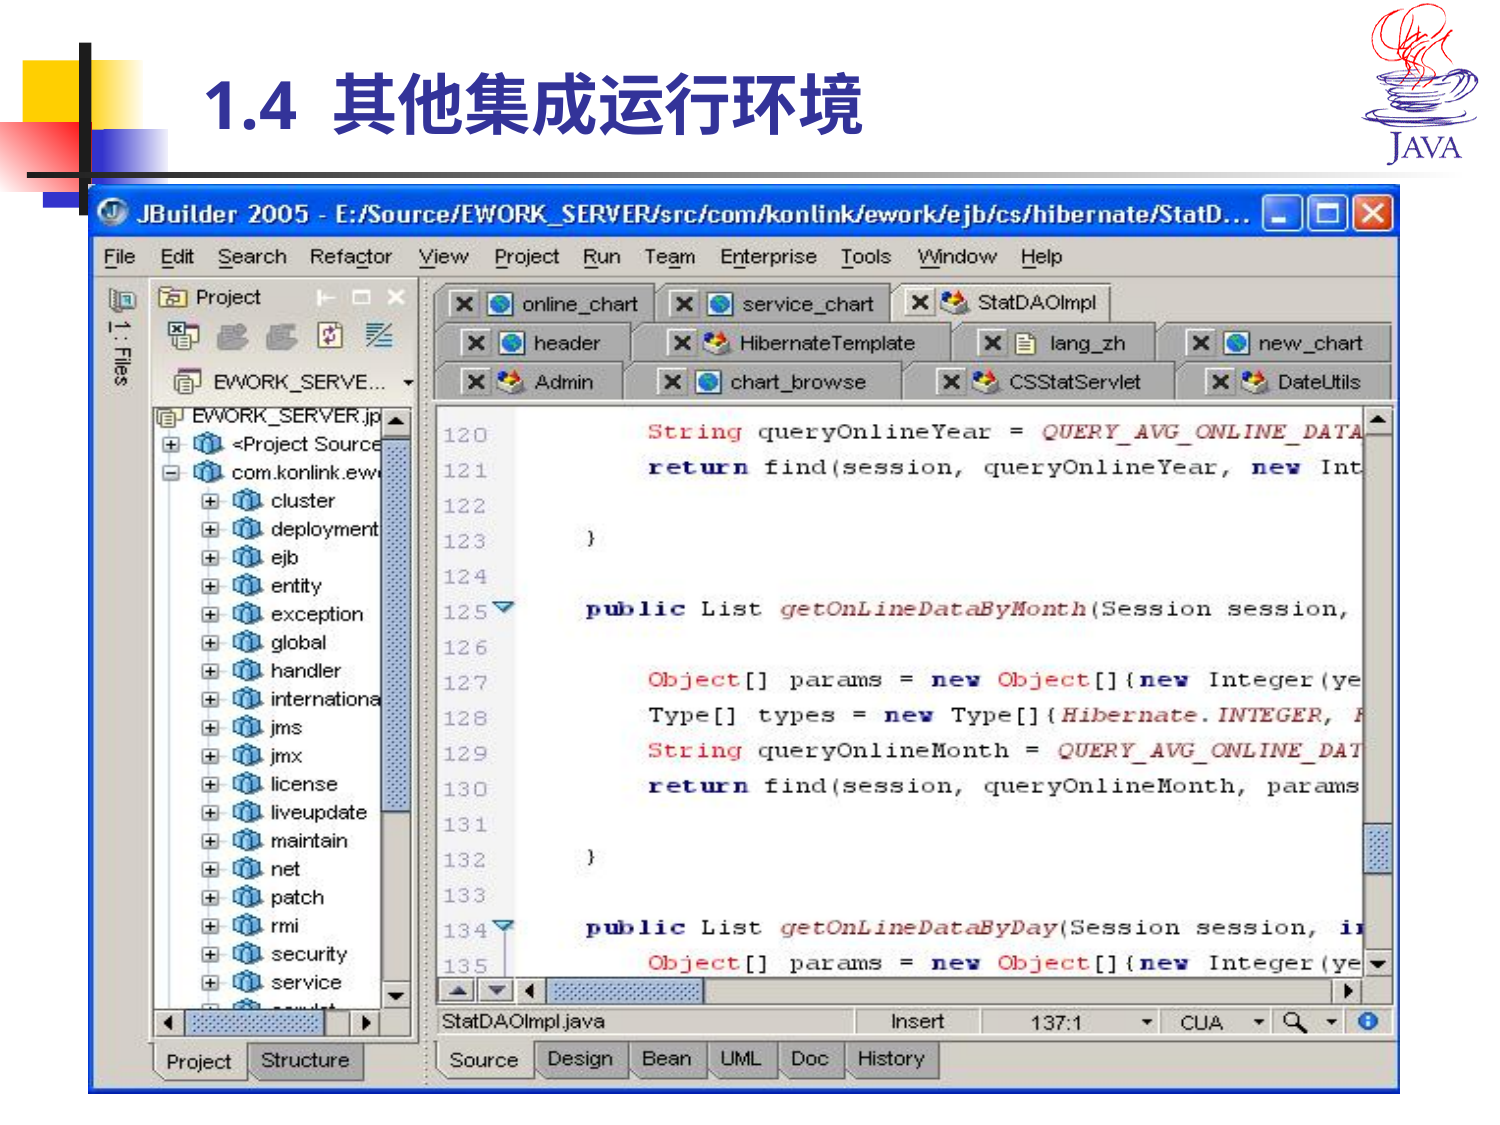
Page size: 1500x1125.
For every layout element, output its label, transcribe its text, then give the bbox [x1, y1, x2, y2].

picture [88, 184, 1400, 1095]
picture [1352, 0, 1495, 169]
title 1.4 其他集成运行环境 [187, 37, 1200, 151]
